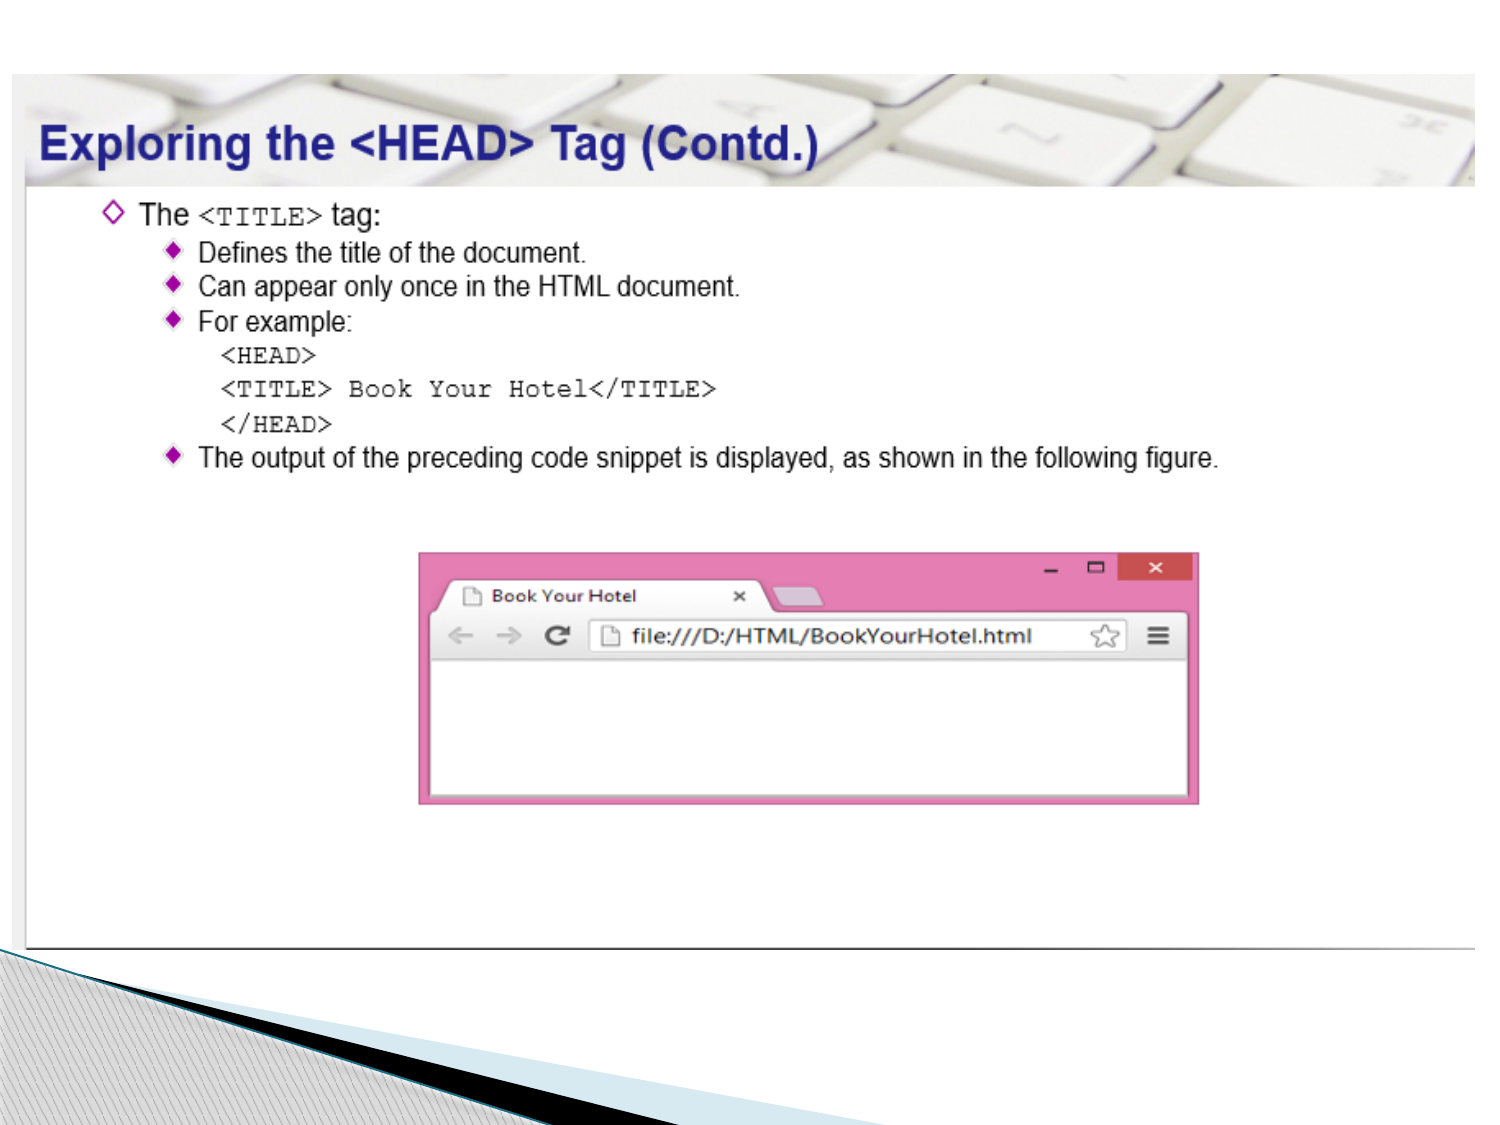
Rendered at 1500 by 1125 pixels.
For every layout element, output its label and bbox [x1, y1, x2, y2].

picture [12, 74, 1476, 951]
